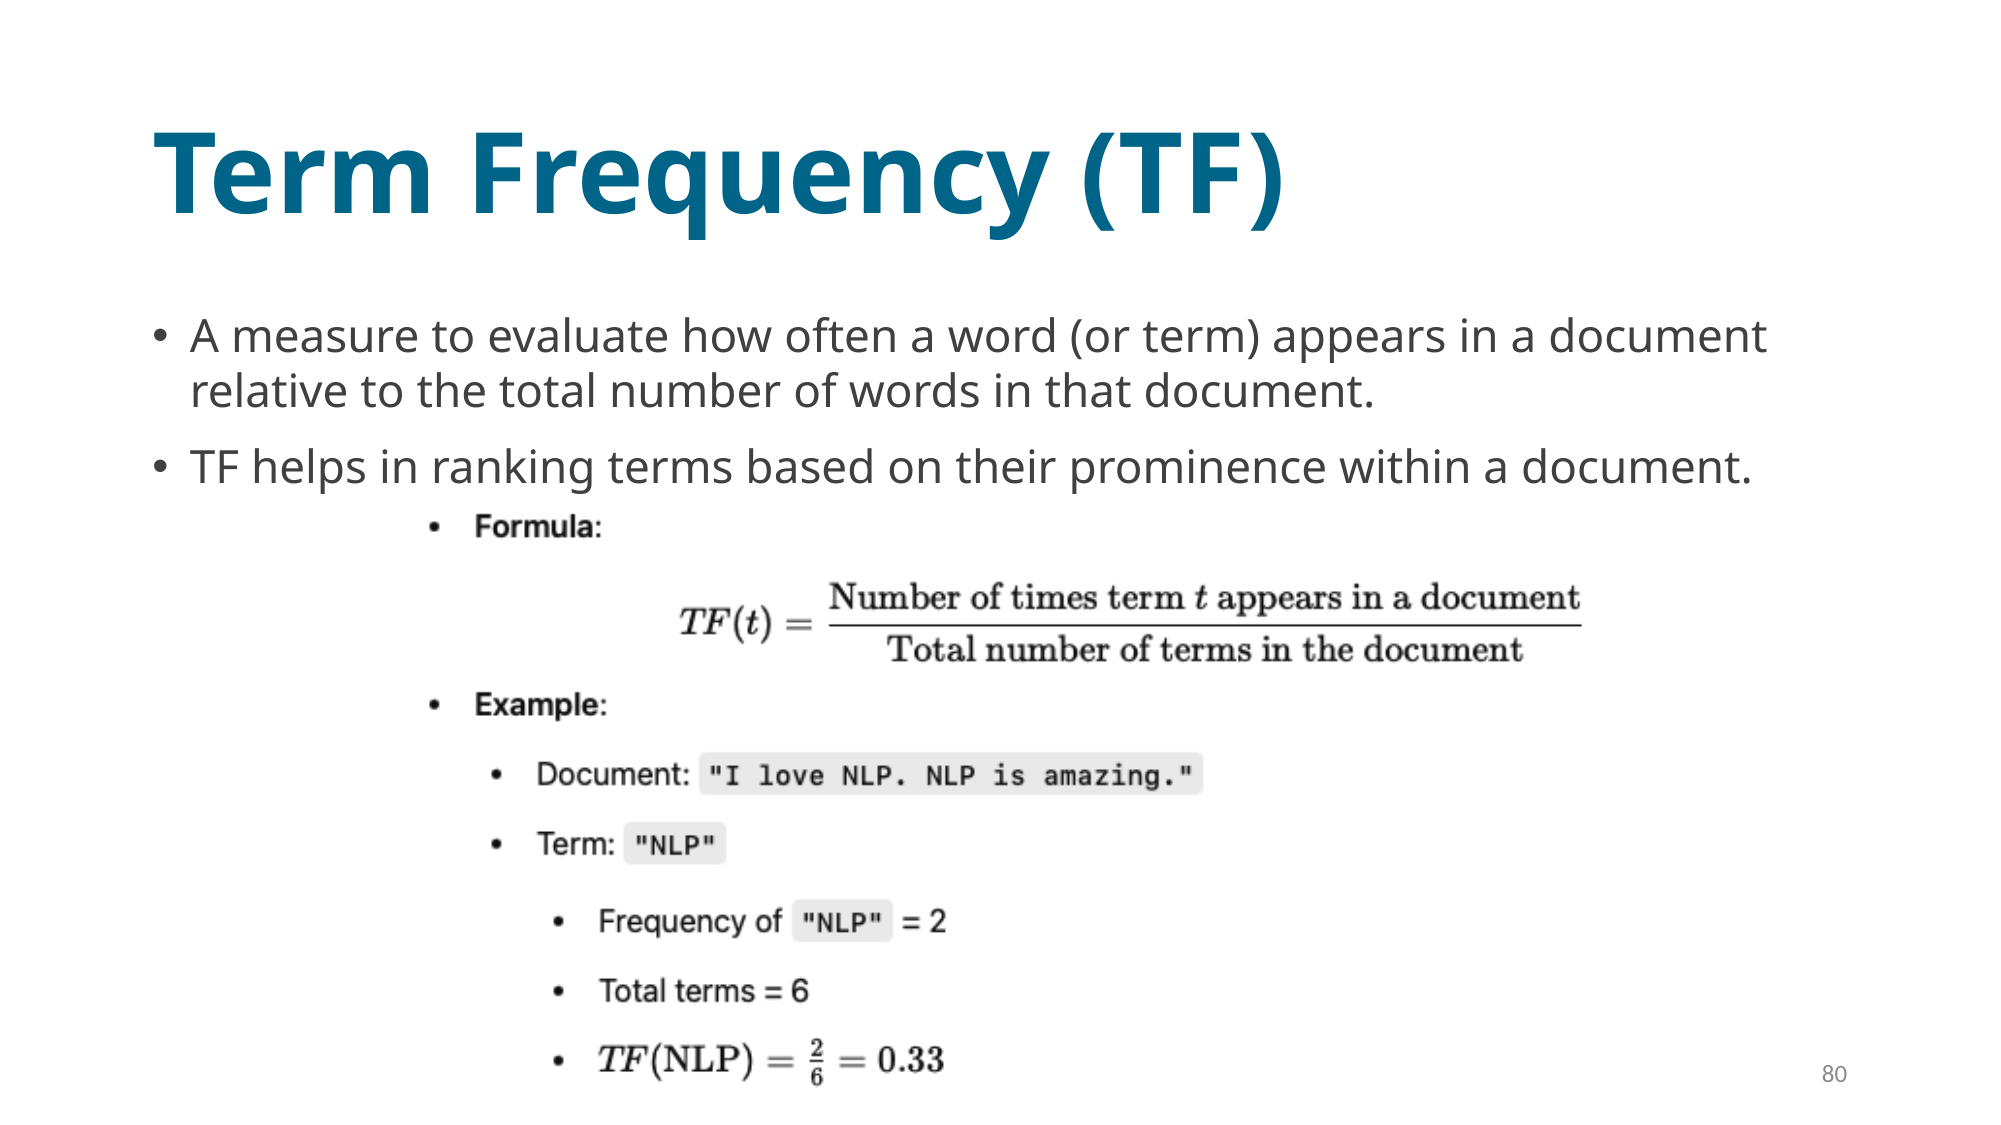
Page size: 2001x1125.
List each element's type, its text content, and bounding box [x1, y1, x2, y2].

title Term Frequency (TF) [137, 59, 1863, 278]
list A measure to evaluate how often a word (or term) appears in a document relative to the total number of words in that document. TF helps in ranking terms based on their prominence within a document. [137, 299, 1863, 1066]
picture [397, 501, 1615, 1103]
slide_number 80 [1615, 1042, 1863, 1103]
